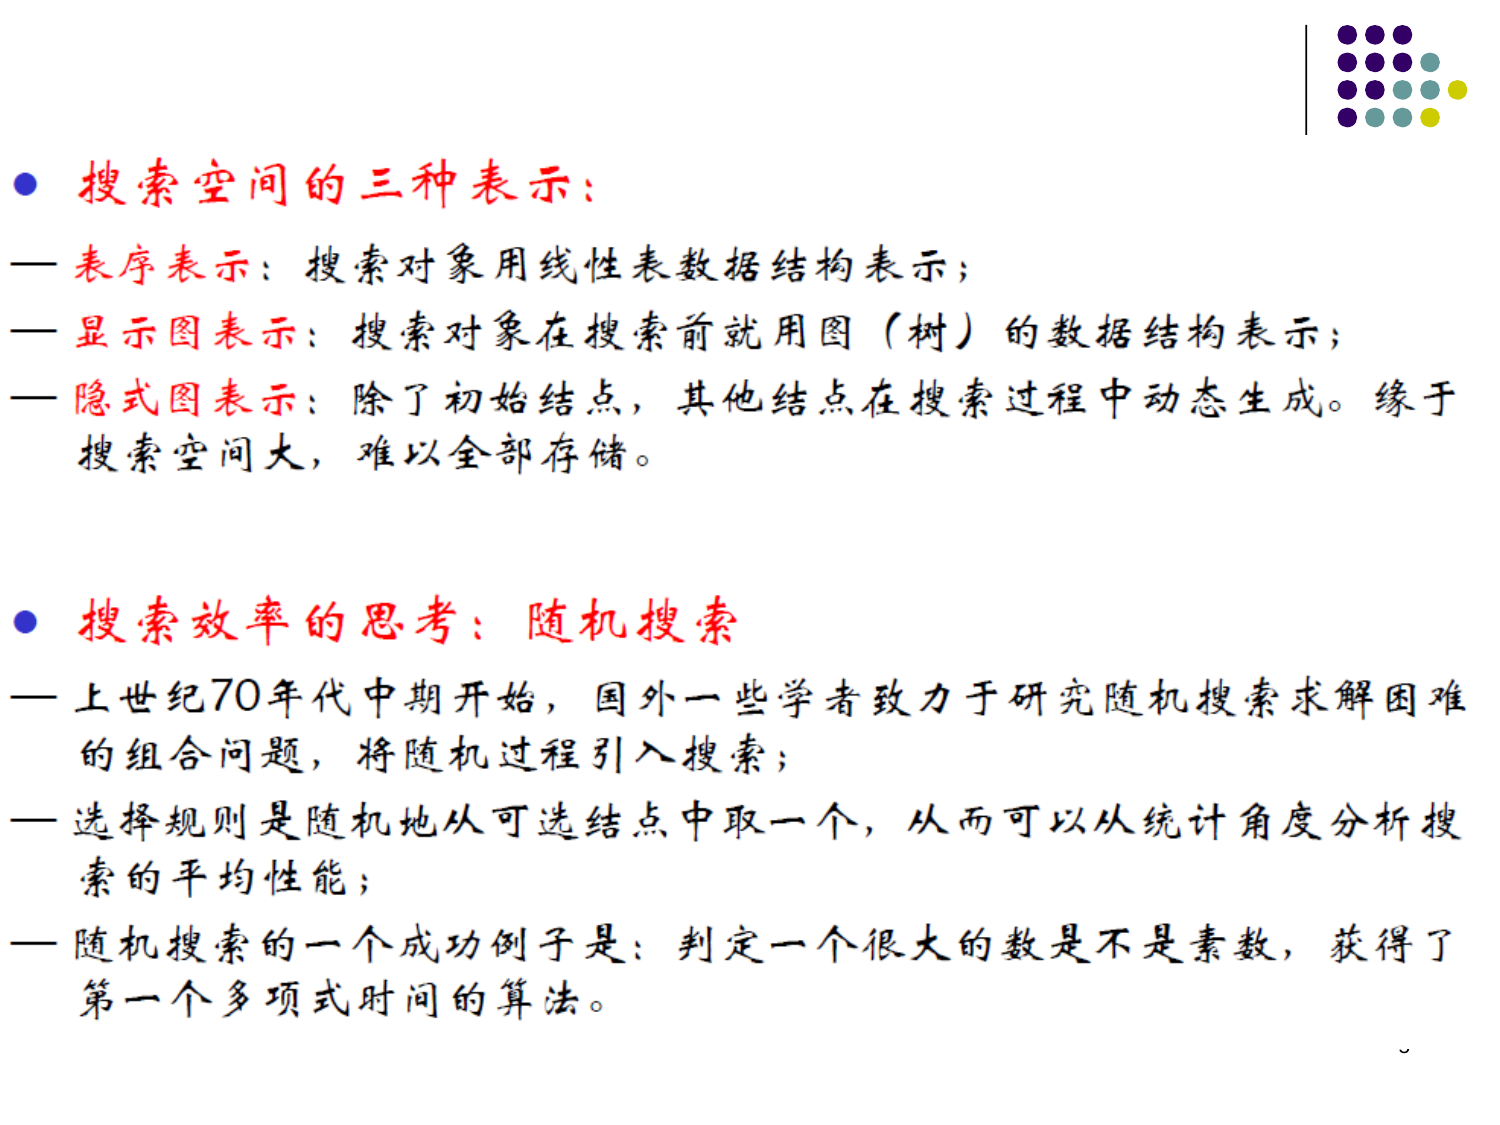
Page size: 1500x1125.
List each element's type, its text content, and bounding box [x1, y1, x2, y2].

slide_number 5 [1074, 1049, 1425, 1100]
picture [0, 135, 1500, 1049]
